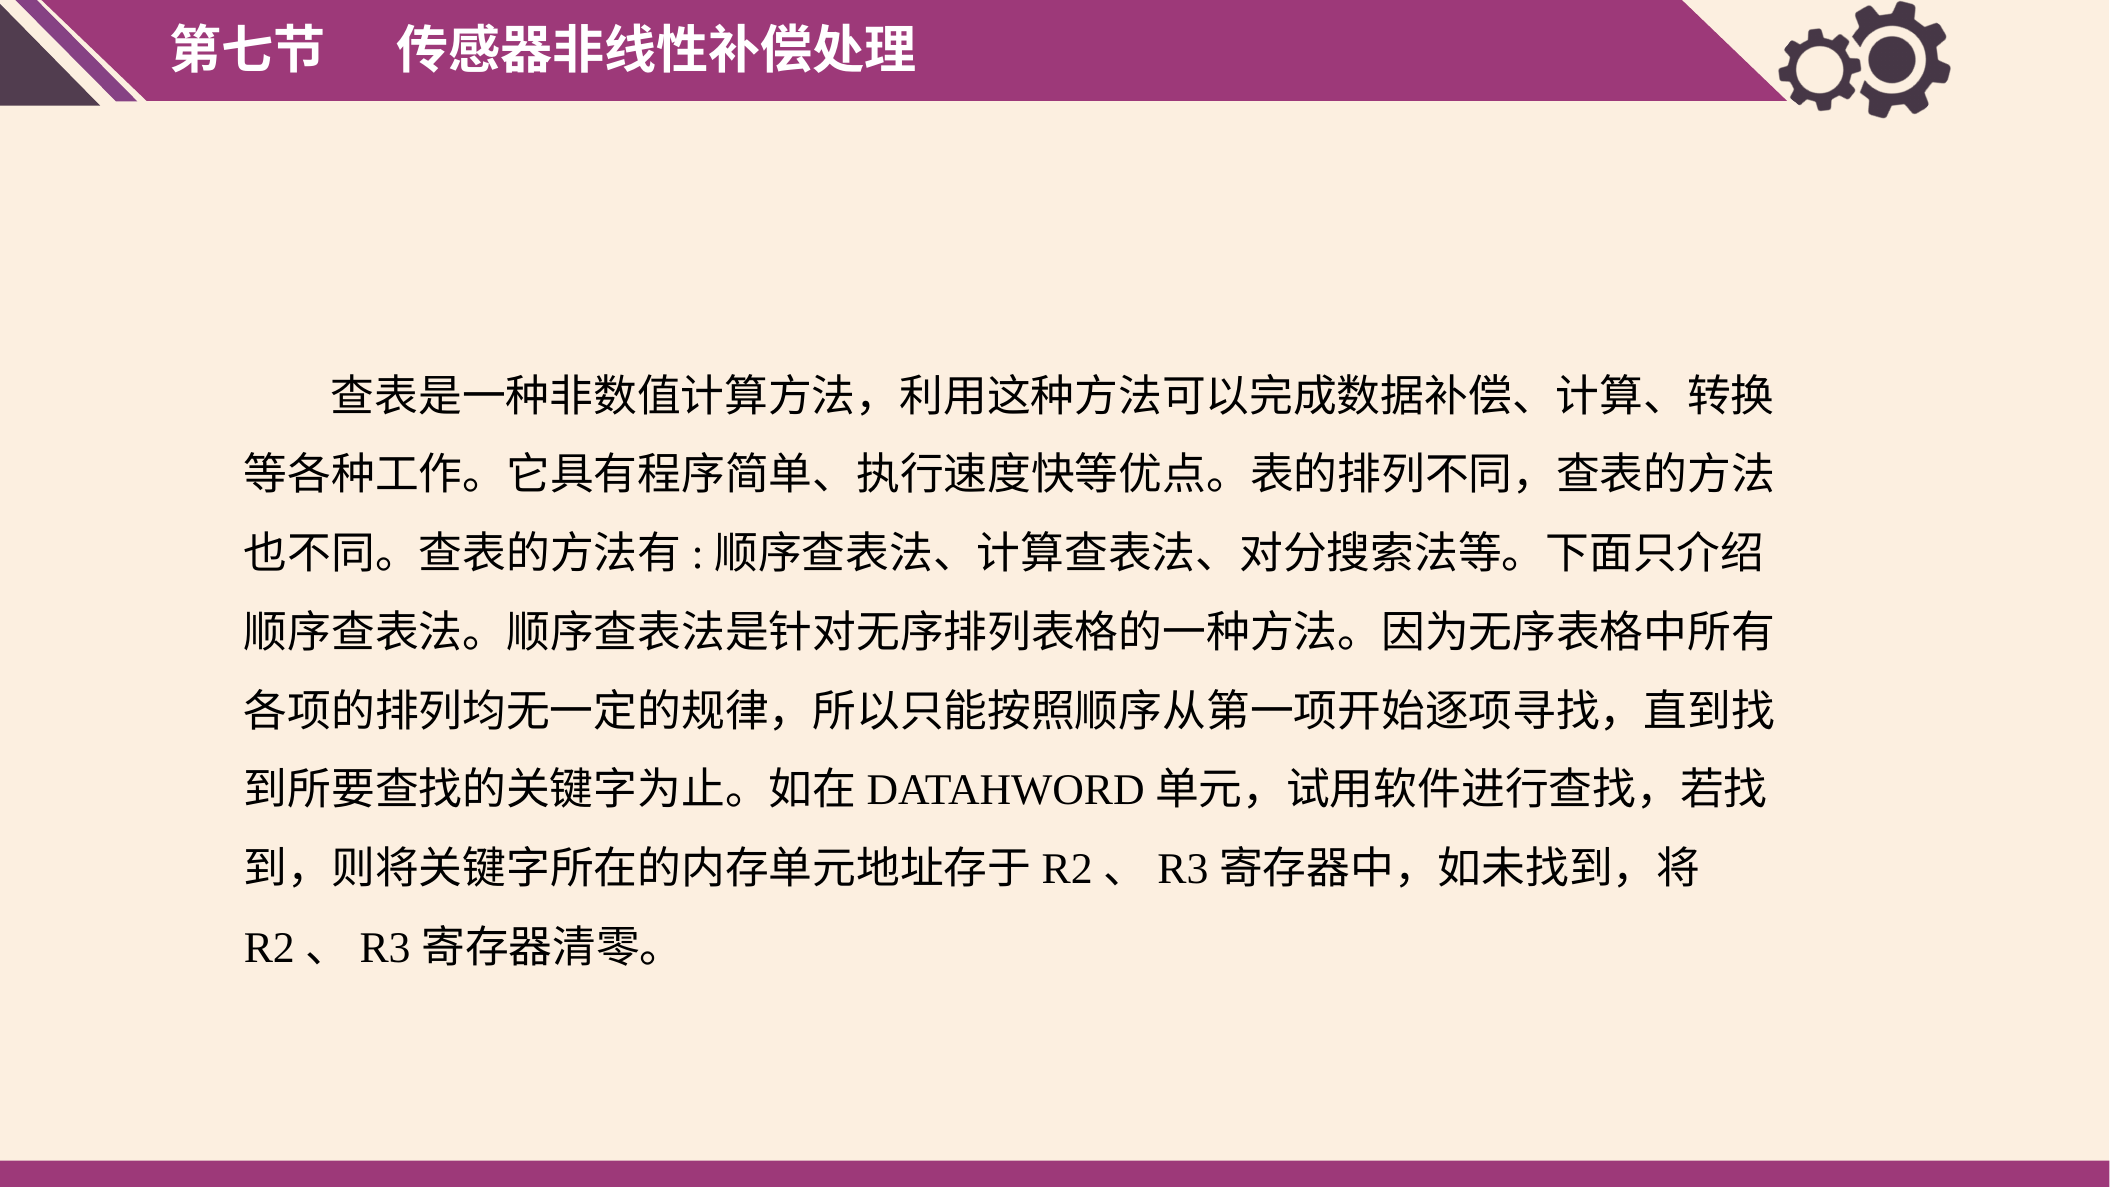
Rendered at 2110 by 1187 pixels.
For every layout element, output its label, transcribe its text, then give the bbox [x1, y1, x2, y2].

text_box [0, 1160, 2110, 1187]
picture [1793, 0, 1942, 139]
text_box [40, 0, 1790, 103]
text_box 第七节 传感器非线性补偿处理 [153, 8, 1460, 87]
text_box [13, 0, 140, 103]
text_box 查表是一种非数值计算方法，利用这种方法可以完成数据补偿、计算、转换等各种工作。它具有程序简单、执行速度快等优点。表的排列不同，查表的方法也不同。查表的方法有:顺序查表法、计算查表法、对分搜索法等。下面只介绍顺序查表法。顺序查表法是针对无序排列表格的一种方法。因为无序表格中所有各项的排列均无一定的规律，所以只能按照顺序从第一项开始逐项寻找，直到找到所要查找的关键字为止。如在DATAHWORD单元，试用软件进行查找，若找到，则将关键字所在的内存单元地址存于R2、R3寄存器中，如未找到，将R2、R3寄存器清零。 [227, 333, 1823, 979]
text_box [0, 2, 103, 107]
